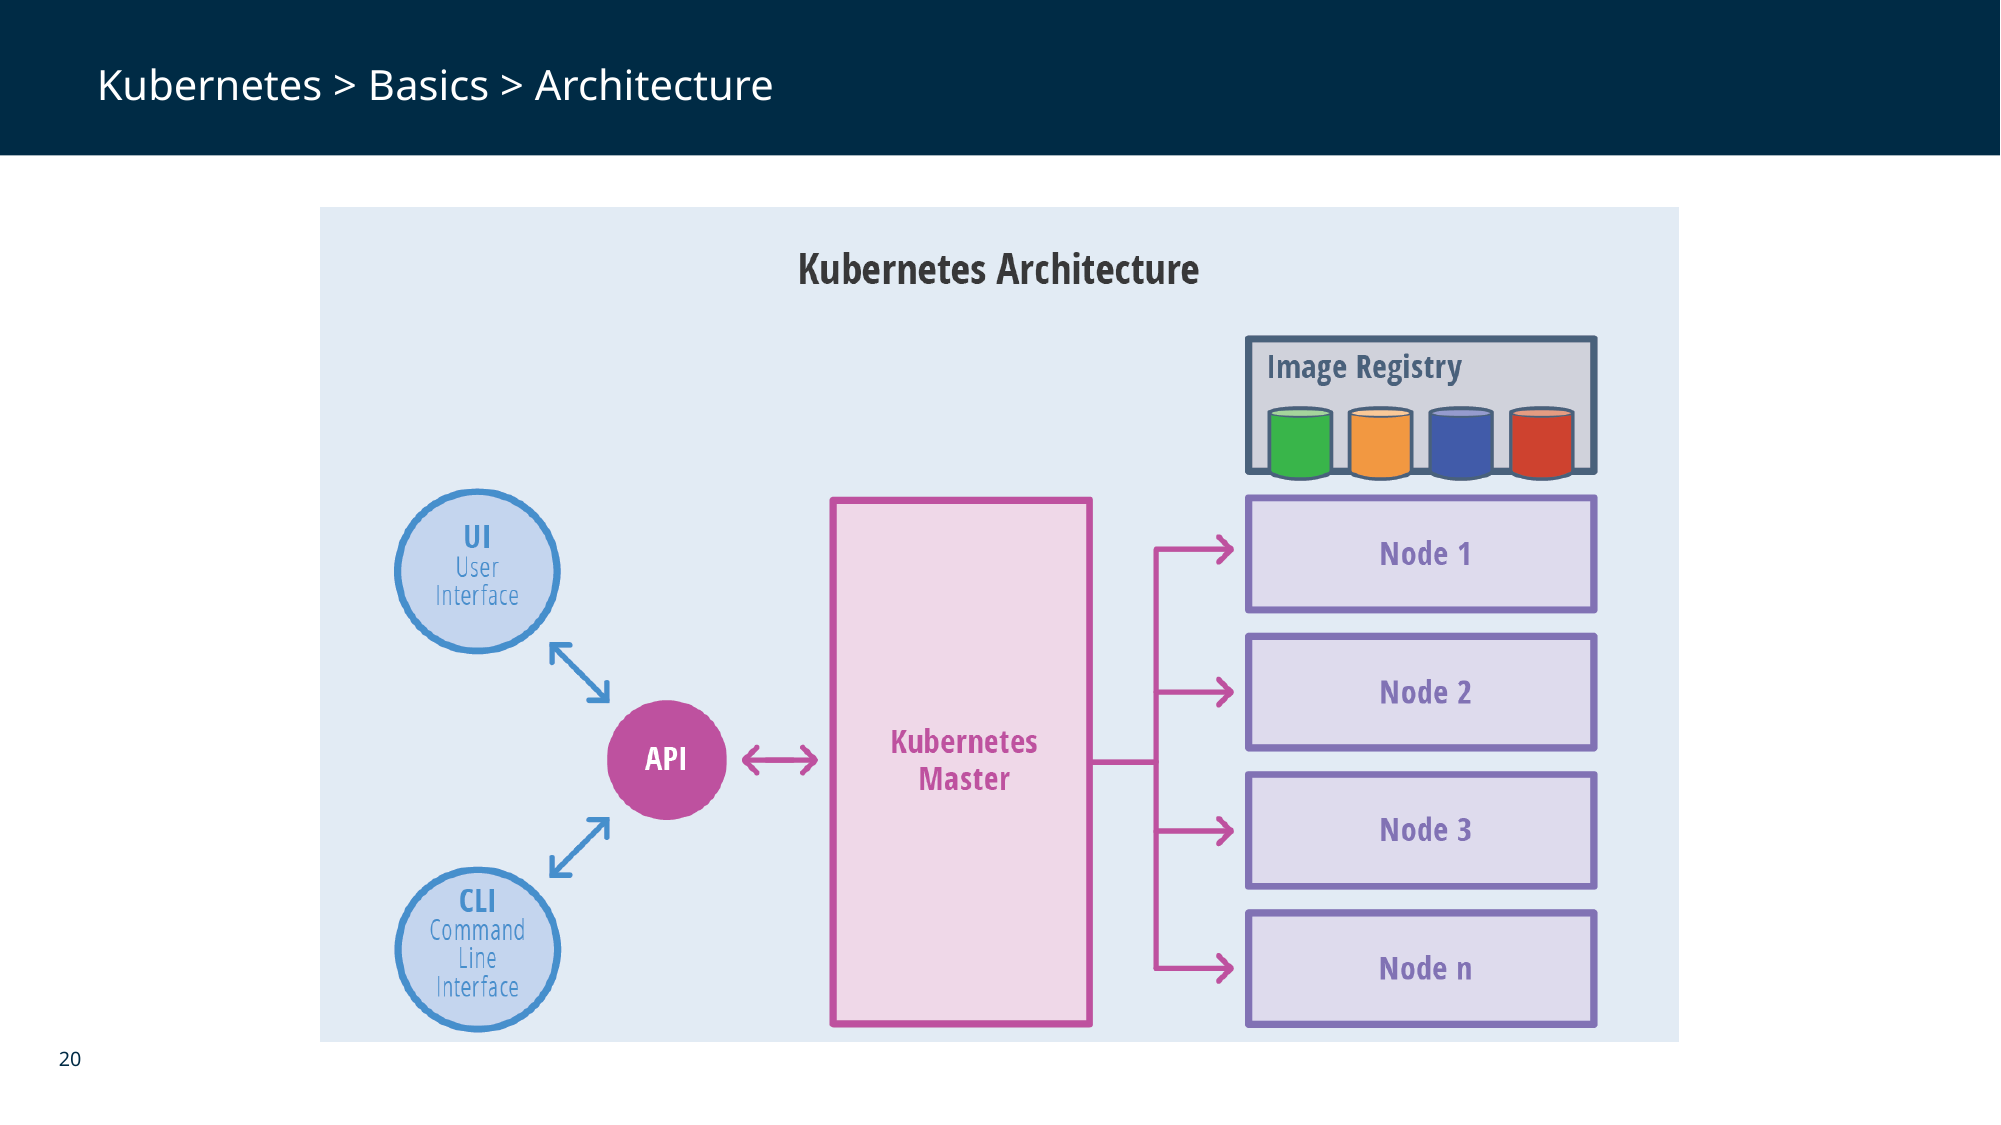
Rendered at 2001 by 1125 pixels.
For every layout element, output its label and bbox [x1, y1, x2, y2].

picture [320, 207, 1679, 1042]
text_box [0, 0, 2000, 156]
